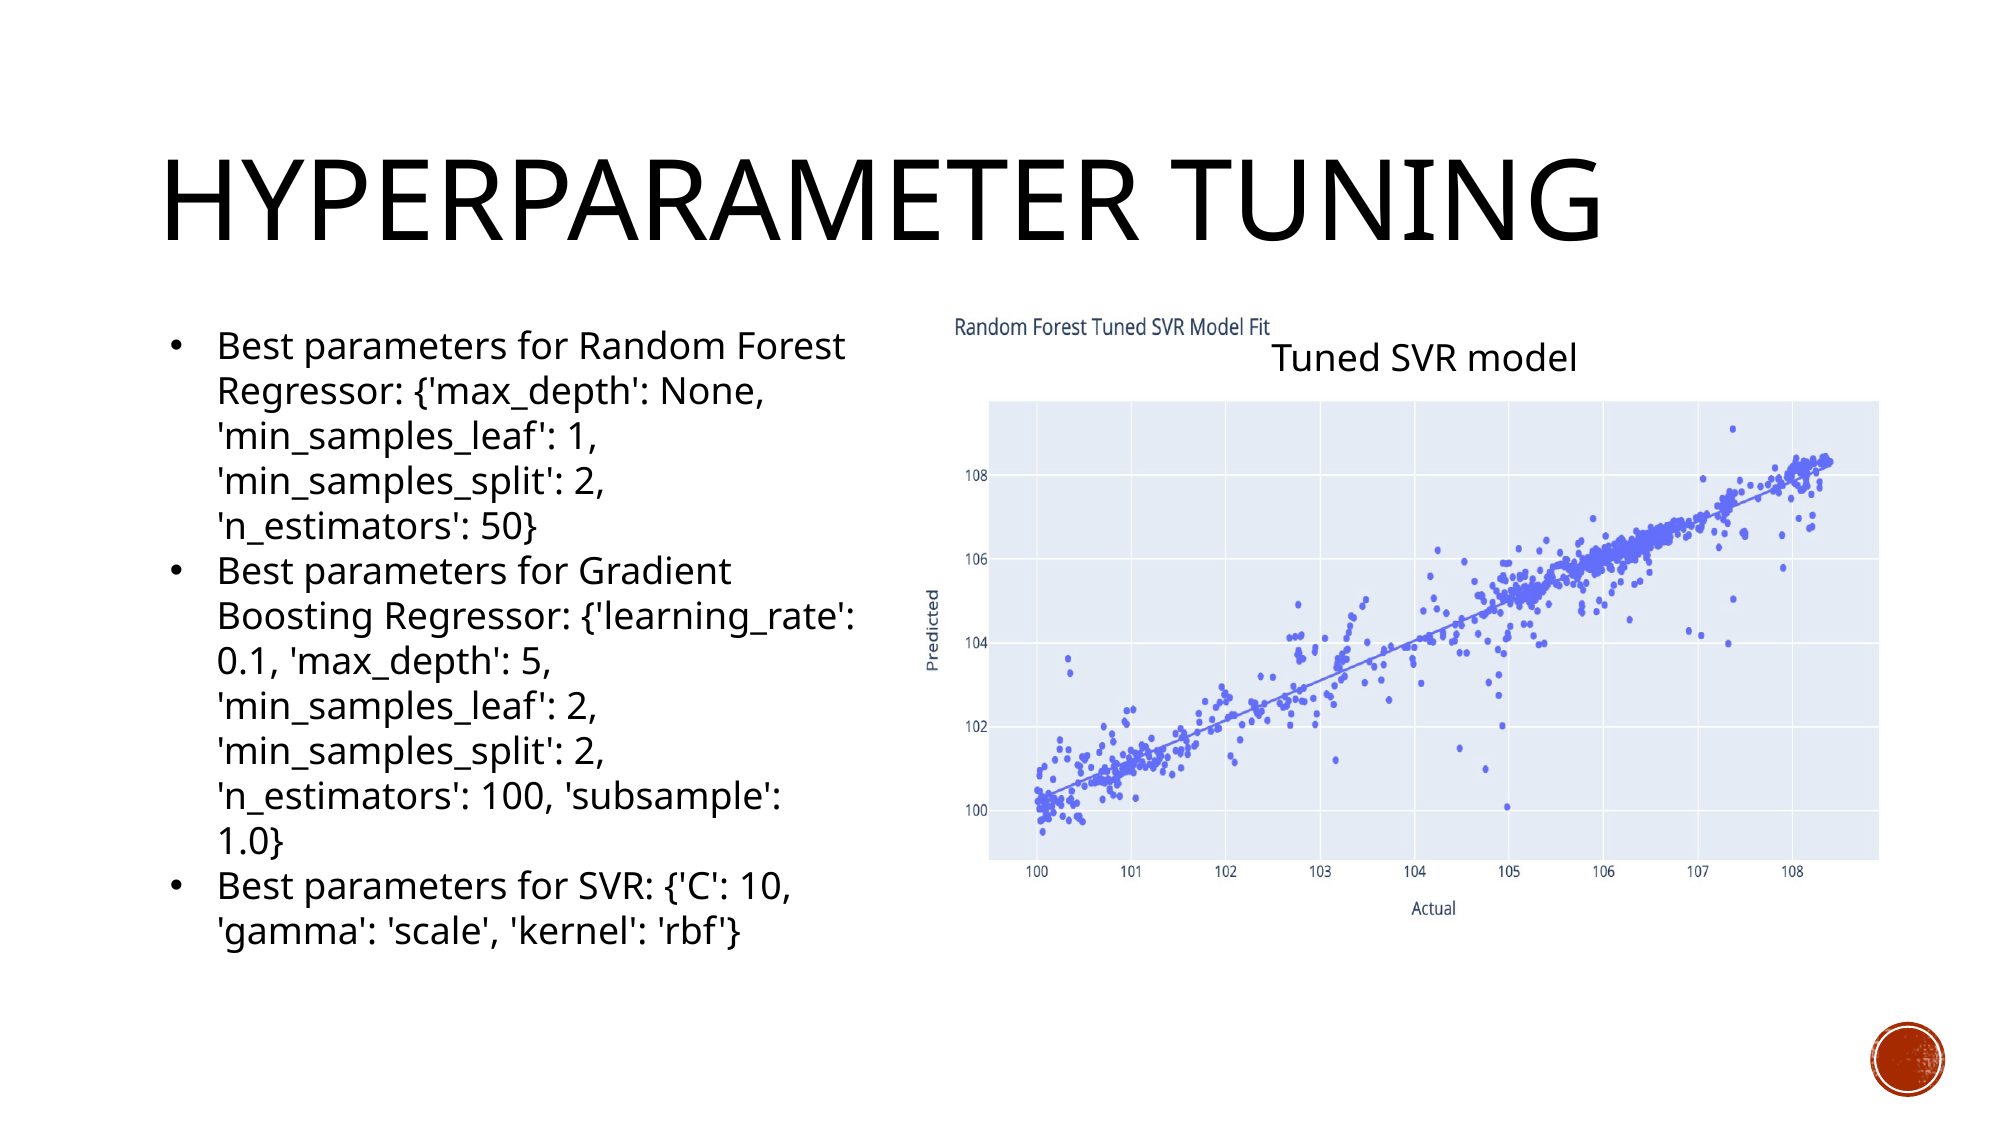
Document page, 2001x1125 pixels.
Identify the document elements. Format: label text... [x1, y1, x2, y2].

title Hyperparameter tuning [142, 72, 1793, 337]
text_box Best parameters for Random Forest Regressor: {'max_depth': None, 'min_samples_leaf': 1, 'min_samples_split': 2, 'n_estimators': 50} Best parameters for Gradient Boosting Regressor: {'learning_rate': 0.1, 'max_depth': 5, 'min_samples_leaf': 2, 'min_samples_split': 2, 'n_estimators': 100, 'subsample': 1.0} Best parameters for SVR: {'C': 10, 'gamma': 'scale', 'kernel': 'rbf'} [155, 314, 874, 960]
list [913, 304, 1896, 933]
